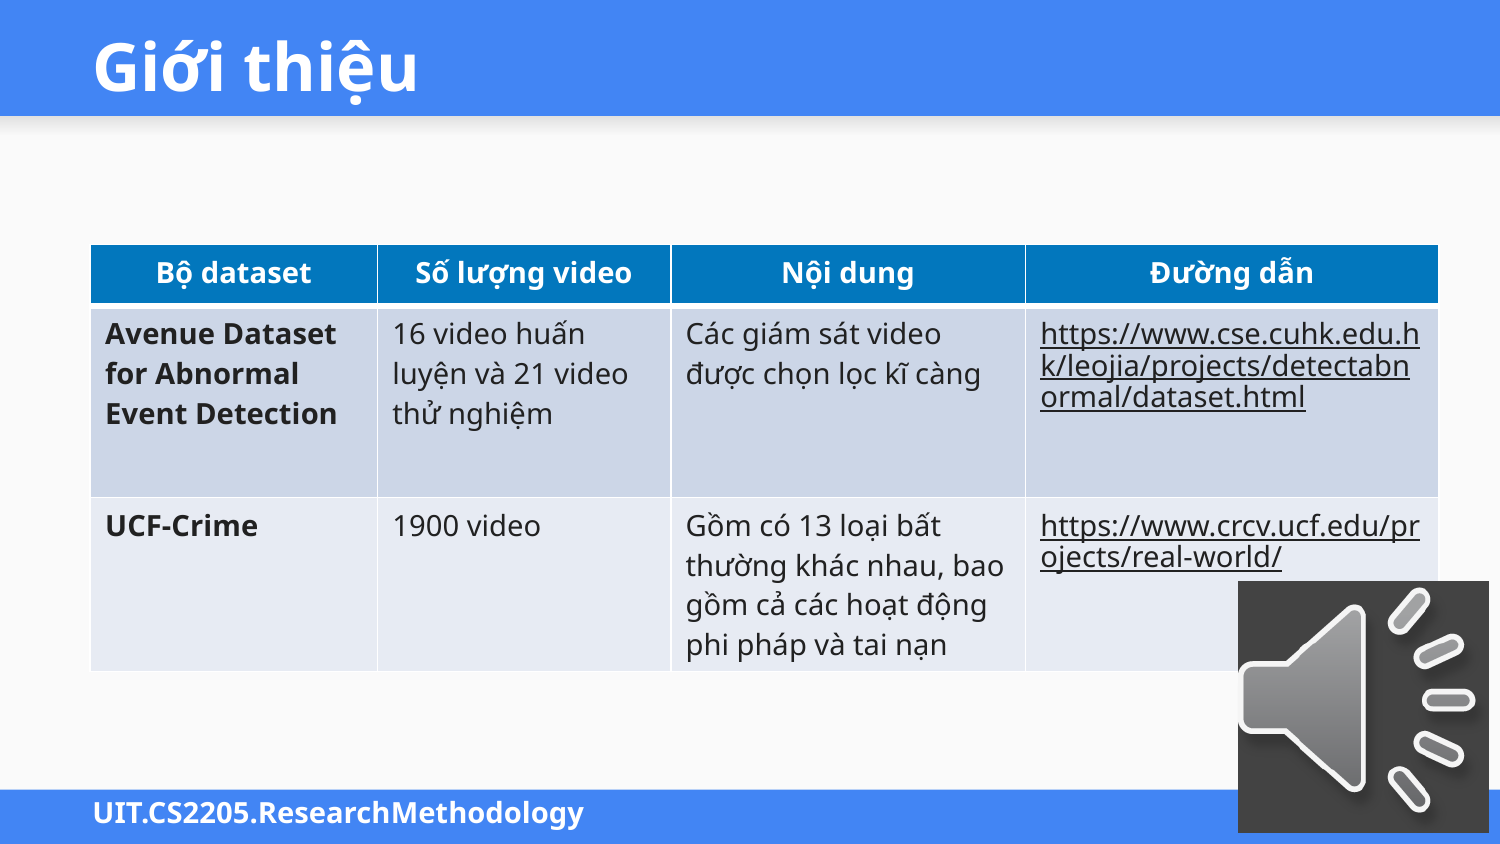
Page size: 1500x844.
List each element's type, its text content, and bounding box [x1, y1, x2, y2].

table_cell Avenue Dataset for Abnormal Event Detection [91, 309, 377, 497]
table_header Nội dung [672, 245, 1025, 303]
table_cell Gồm có 13 loại bất thường khác nhau, bao gồm cả các hoạt động phi pháp và tai nạn [672, 498, 1025, 671]
picture [1236, 580, 1490, 834]
table_header Số lượng video [378, 245, 670, 303]
table_cell 1900 video [378, 498, 670, 671]
table_cell Các giám sát video được chọn lọc kĩ càng [672, 309, 1025, 497]
table_cell 16 video huấn luyện và 21 video thử nghiệm [378, 309, 670, 497]
table_cell https://www.cse.cuhk.edu.hk/leojia/projects/detectabnormal/dataset.html [1026, 309, 1438, 497]
table_header Bộ dataset [91, 245, 377, 303]
title Giới thiệu [77, 9, 1427, 120]
table_cell UCF-Crime [91, 498, 377, 671]
table_cell https://www.crcv.ucf.edu/projects/real-world/ [1026, 498, 1438, 671]
table_header Đường dẫn [1026, 245, 1438, 303]
